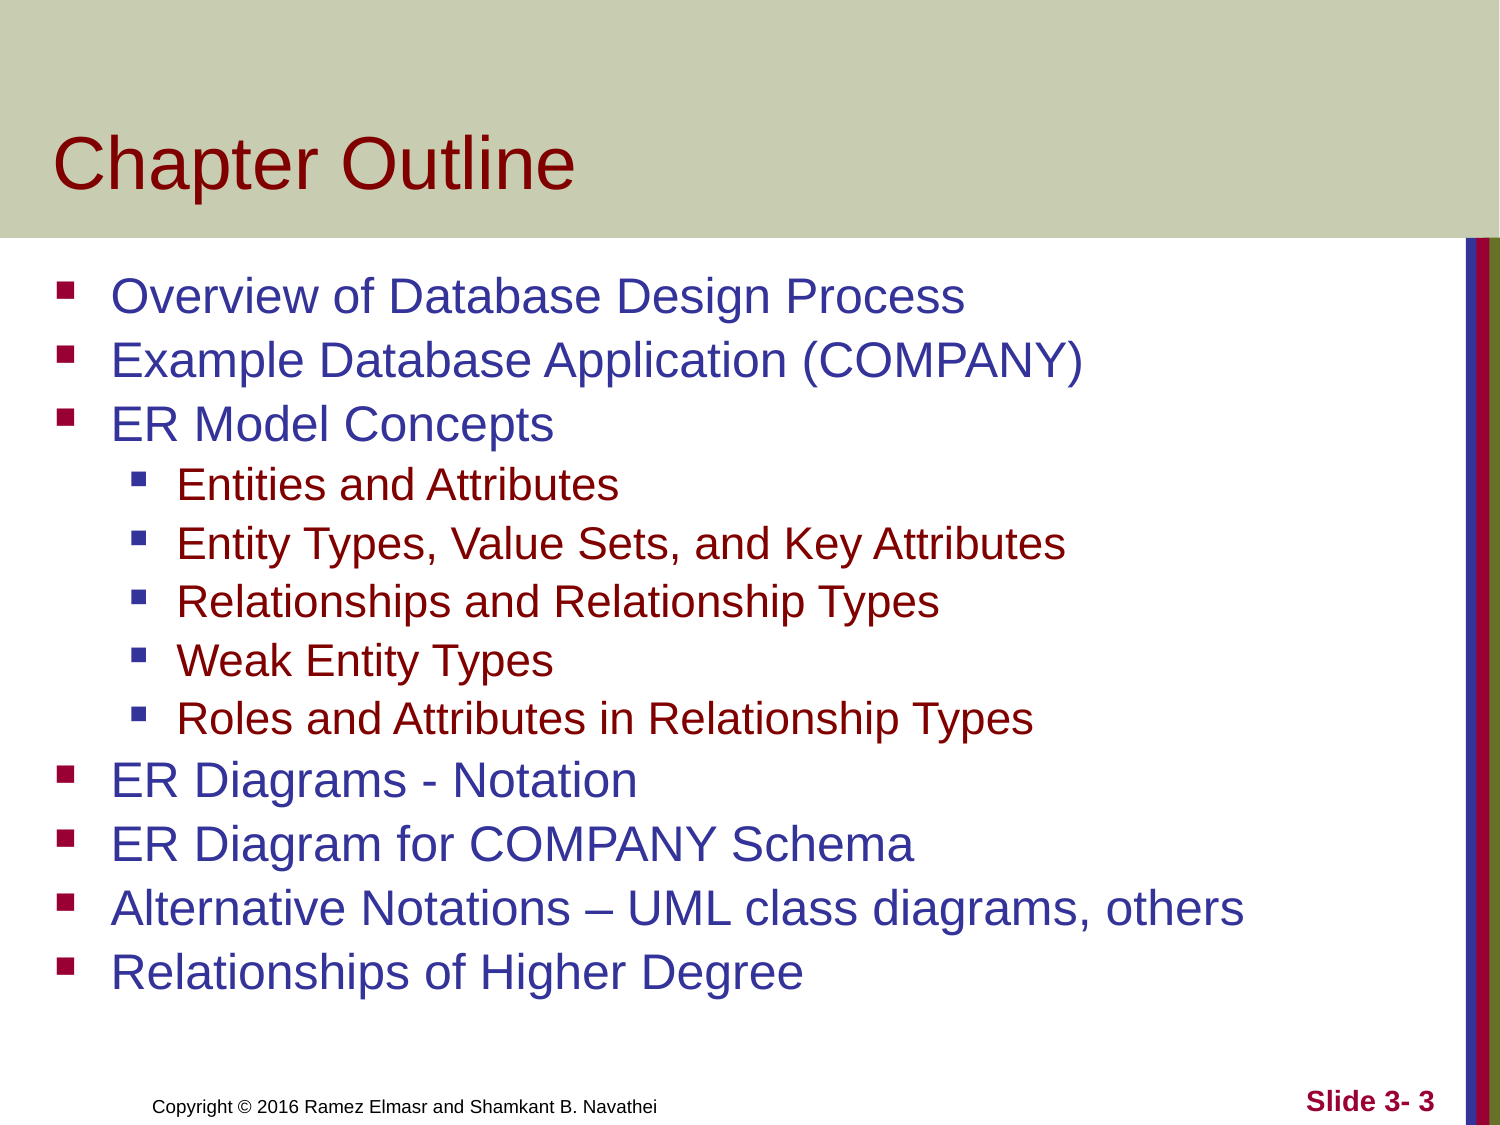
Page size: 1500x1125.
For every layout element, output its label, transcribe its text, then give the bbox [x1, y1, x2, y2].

slide_number Slide 3- 3 [1137, 1049, 1451, 1125]
title Chapter Outline [37, 49, 1317, 213]
list Overview of Database Design Process Example Database Application (COMPANY) ER Model Concepts Entities and Attributes Entity Types, Value Sets, and Key Attributes Relationships and Relationship Types Weak Entity Types Roles and Attributes in Relationship Types ER Diagrams - Notation ER Diagram for COMPANY Schema Alternative Notations – UML class diagrams, others Relationships of Higher Degree [39, 262, 1400, 1013]
